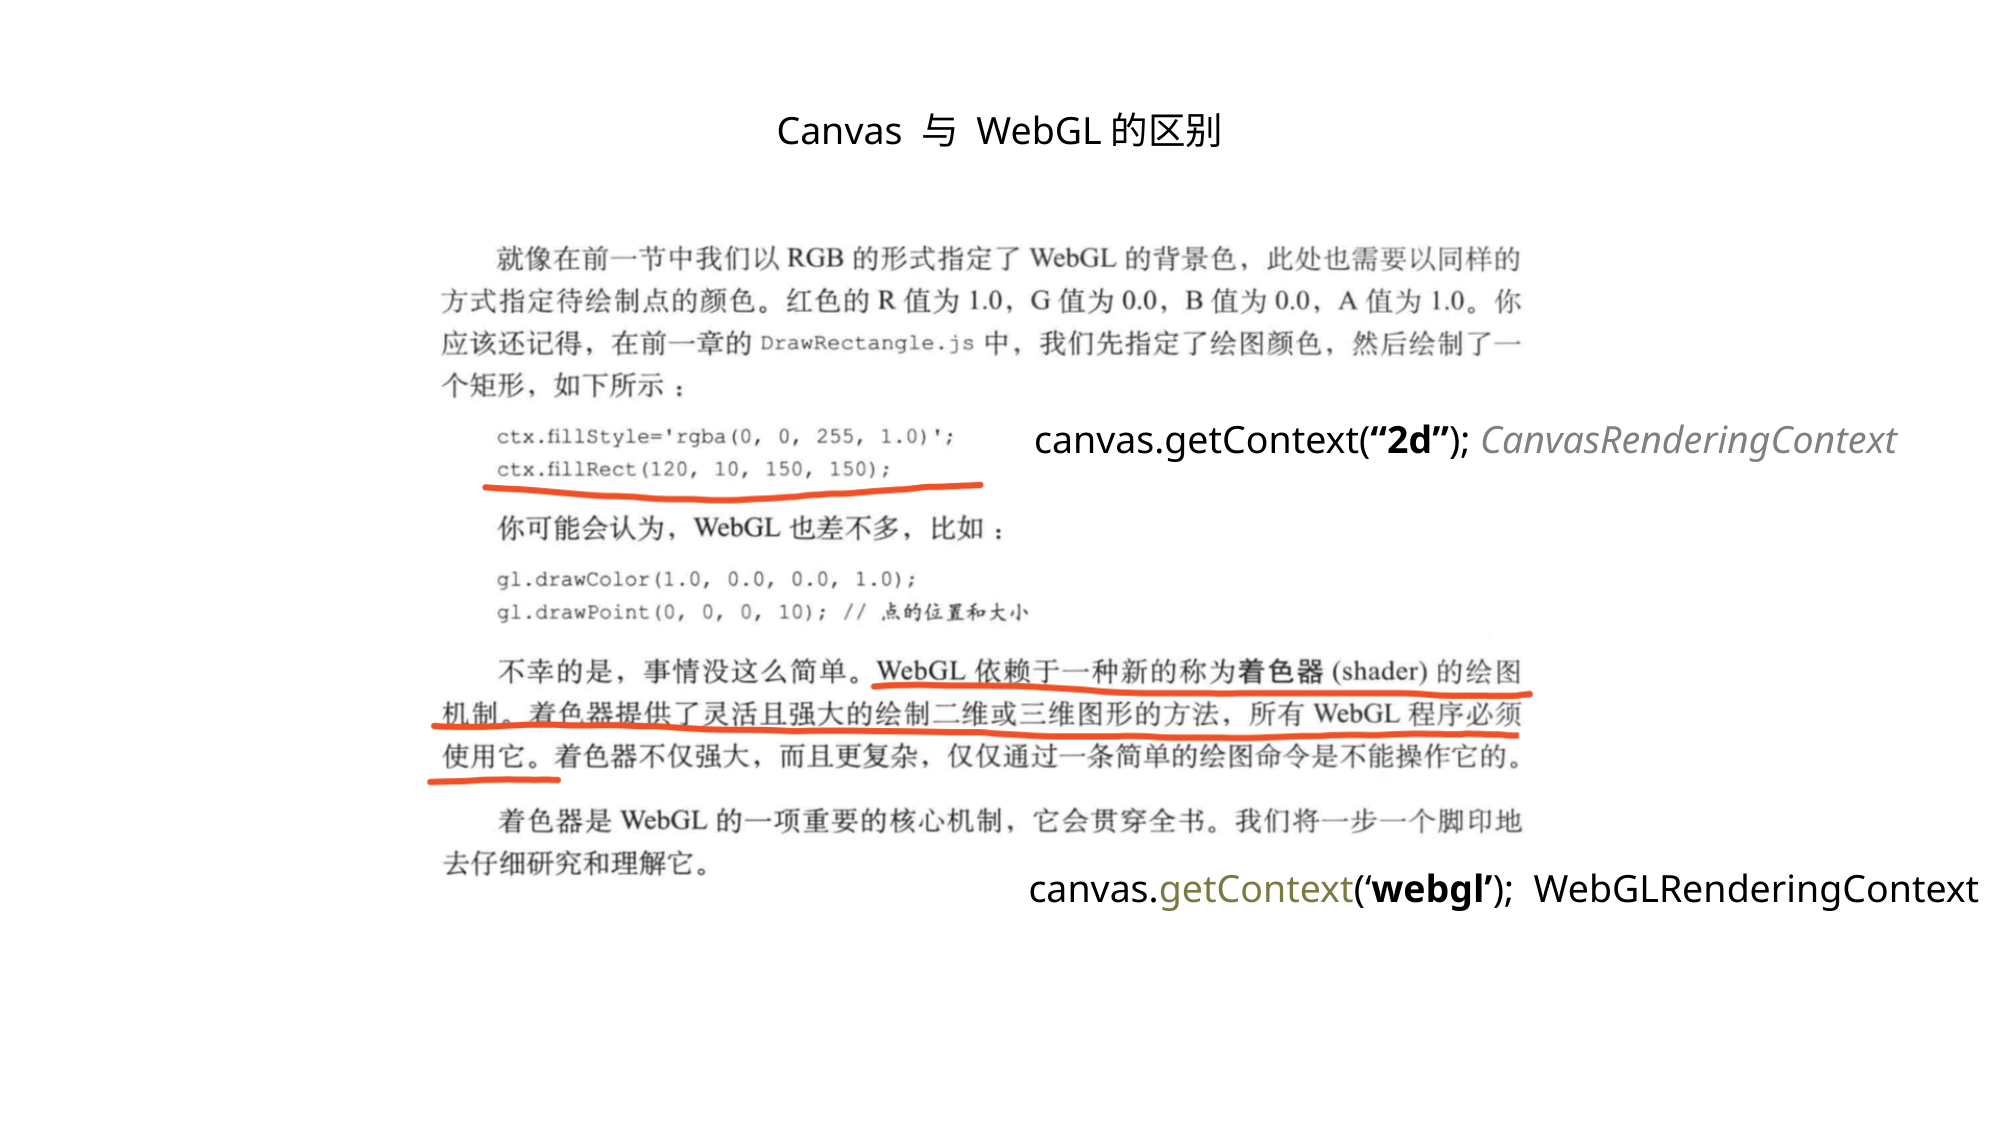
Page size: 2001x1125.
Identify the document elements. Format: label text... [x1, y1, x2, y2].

text_box canvas.getContext(“2d”); CanvasRenderingContext [1580, 408, 1913, 469]
text_box Canvas 与 WebGL的区别 [761, 99, 1239, 160]
picture [420, 218, 1580, 919]
text_box canvas.getContext(‘webgl’); WebGLRenderingContext [1580, 857, 1995, 918]
